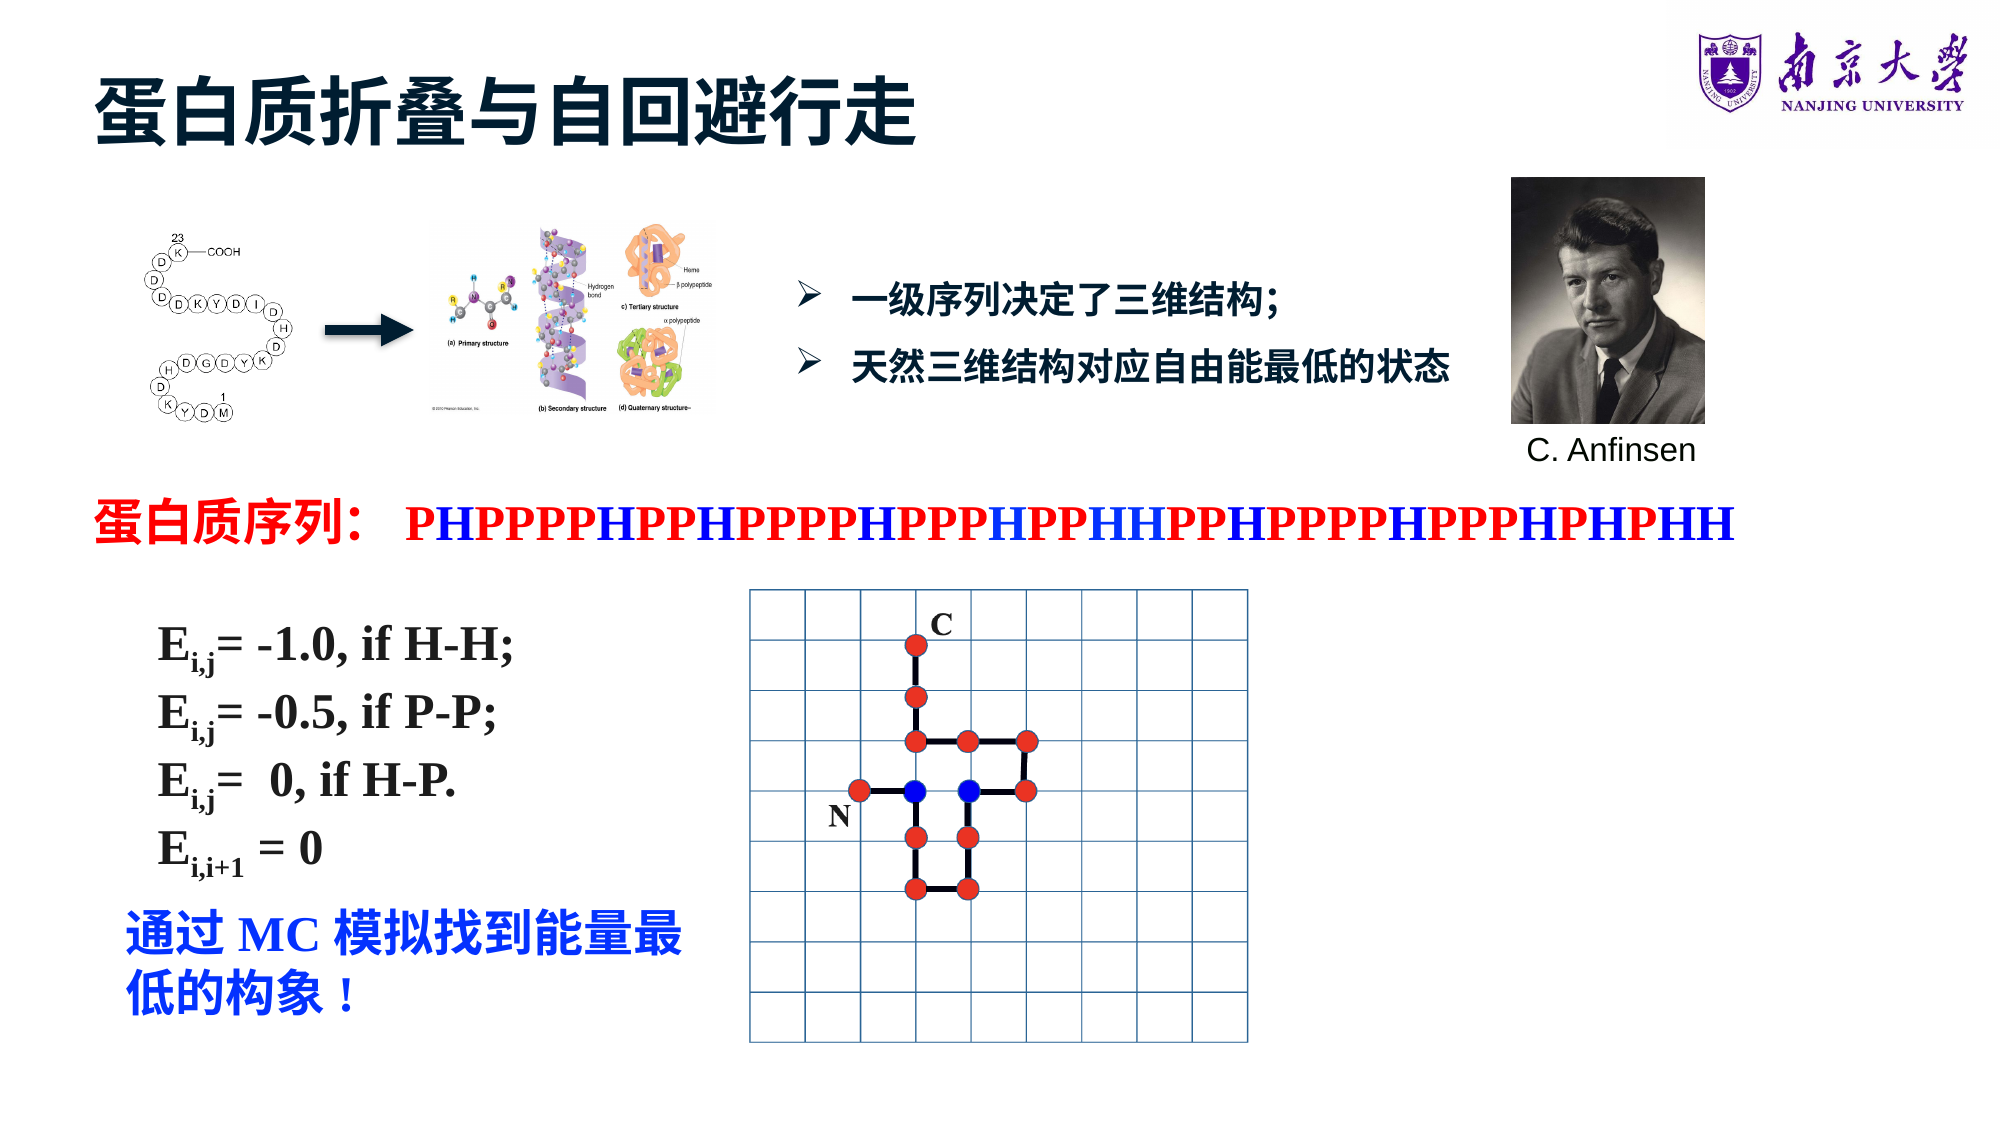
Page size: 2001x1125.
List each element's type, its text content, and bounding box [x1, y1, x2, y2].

picture [741, 578, 1259, 1057]
picture [1511, 177, 1705, 424]
picture [142, 229, 295, 424]
text_box 蛋白质折叠与自回避行走 [78, 57, 1067, 162]
text_box 一级序列决定了三维结构； 天然三维结构对应自由能最低的状态 [780, 245, 1480, 396]
picture [429, 220, 716, 415]
text_box Ei,j= -1.0, if H-H; Ei,j= -0.5, if P-P; Ei,j= 0, if H-P. Ei,i+1 = 0 [142, 602, 596, 891]
picture [1666, 0, 2000, 149]
text_box 蛋白质序列：PHPPPPHPPHPPPPHPPPHPPHHPPHPPPPHPPPHPHPHH [78, 483, 1768, 558]
text_box 通过MC模拟找到能量最低的构象! [111, 893, 716, 1029]
text_box C. Anfinsen [1511, 420, 1759, 484]
